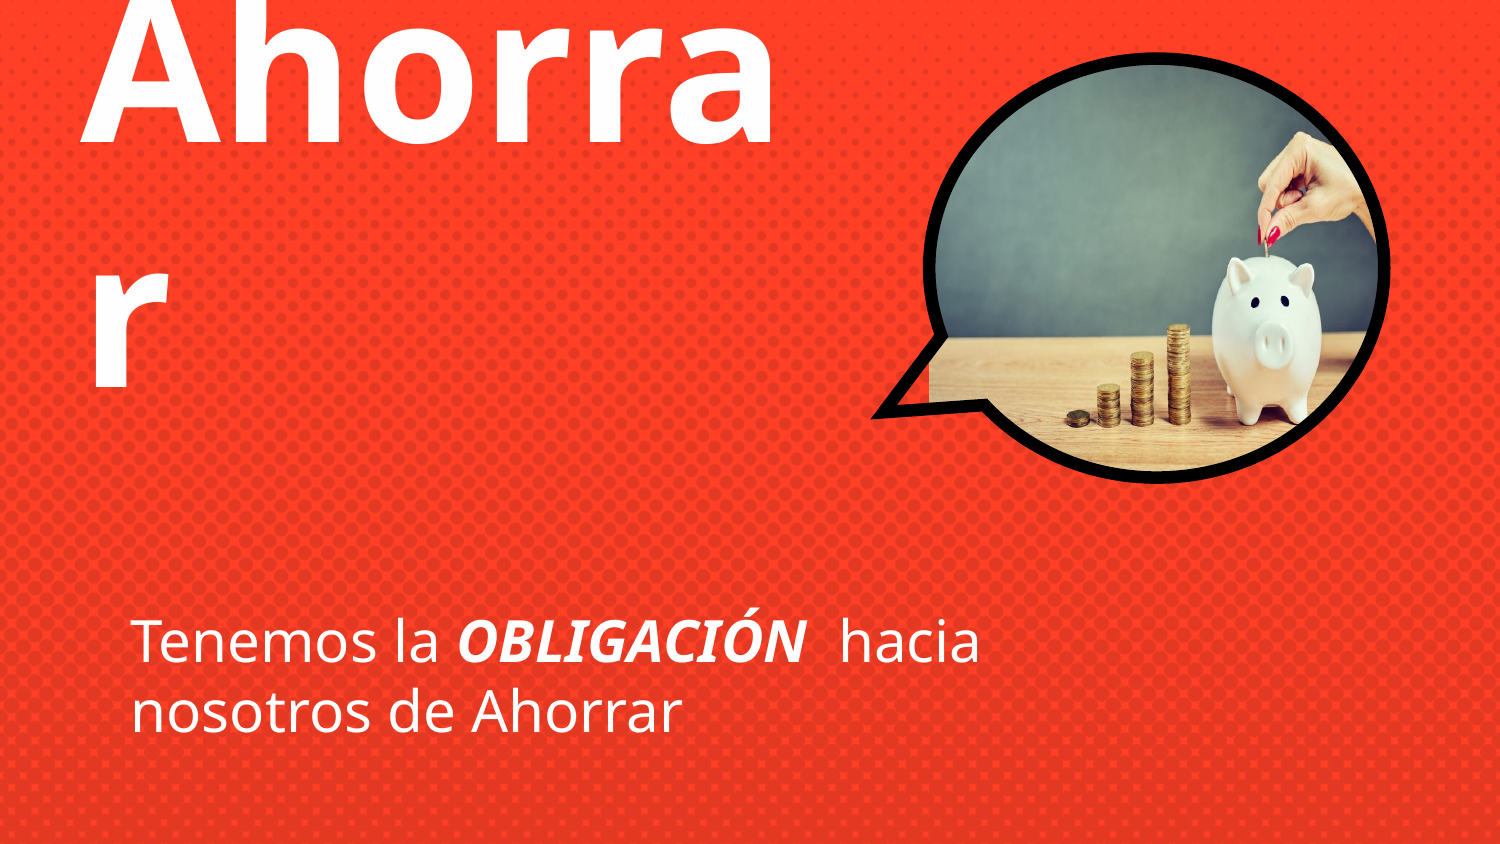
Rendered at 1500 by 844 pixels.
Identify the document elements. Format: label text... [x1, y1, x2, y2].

picture [928, 58, 1385, 478]
title Ahorrar [65, 222, 852, 444]
subtitle Tenemos la OBLIGACIÓN hacia nosotros de Ahorrar [115, 588, 1198, 829]
